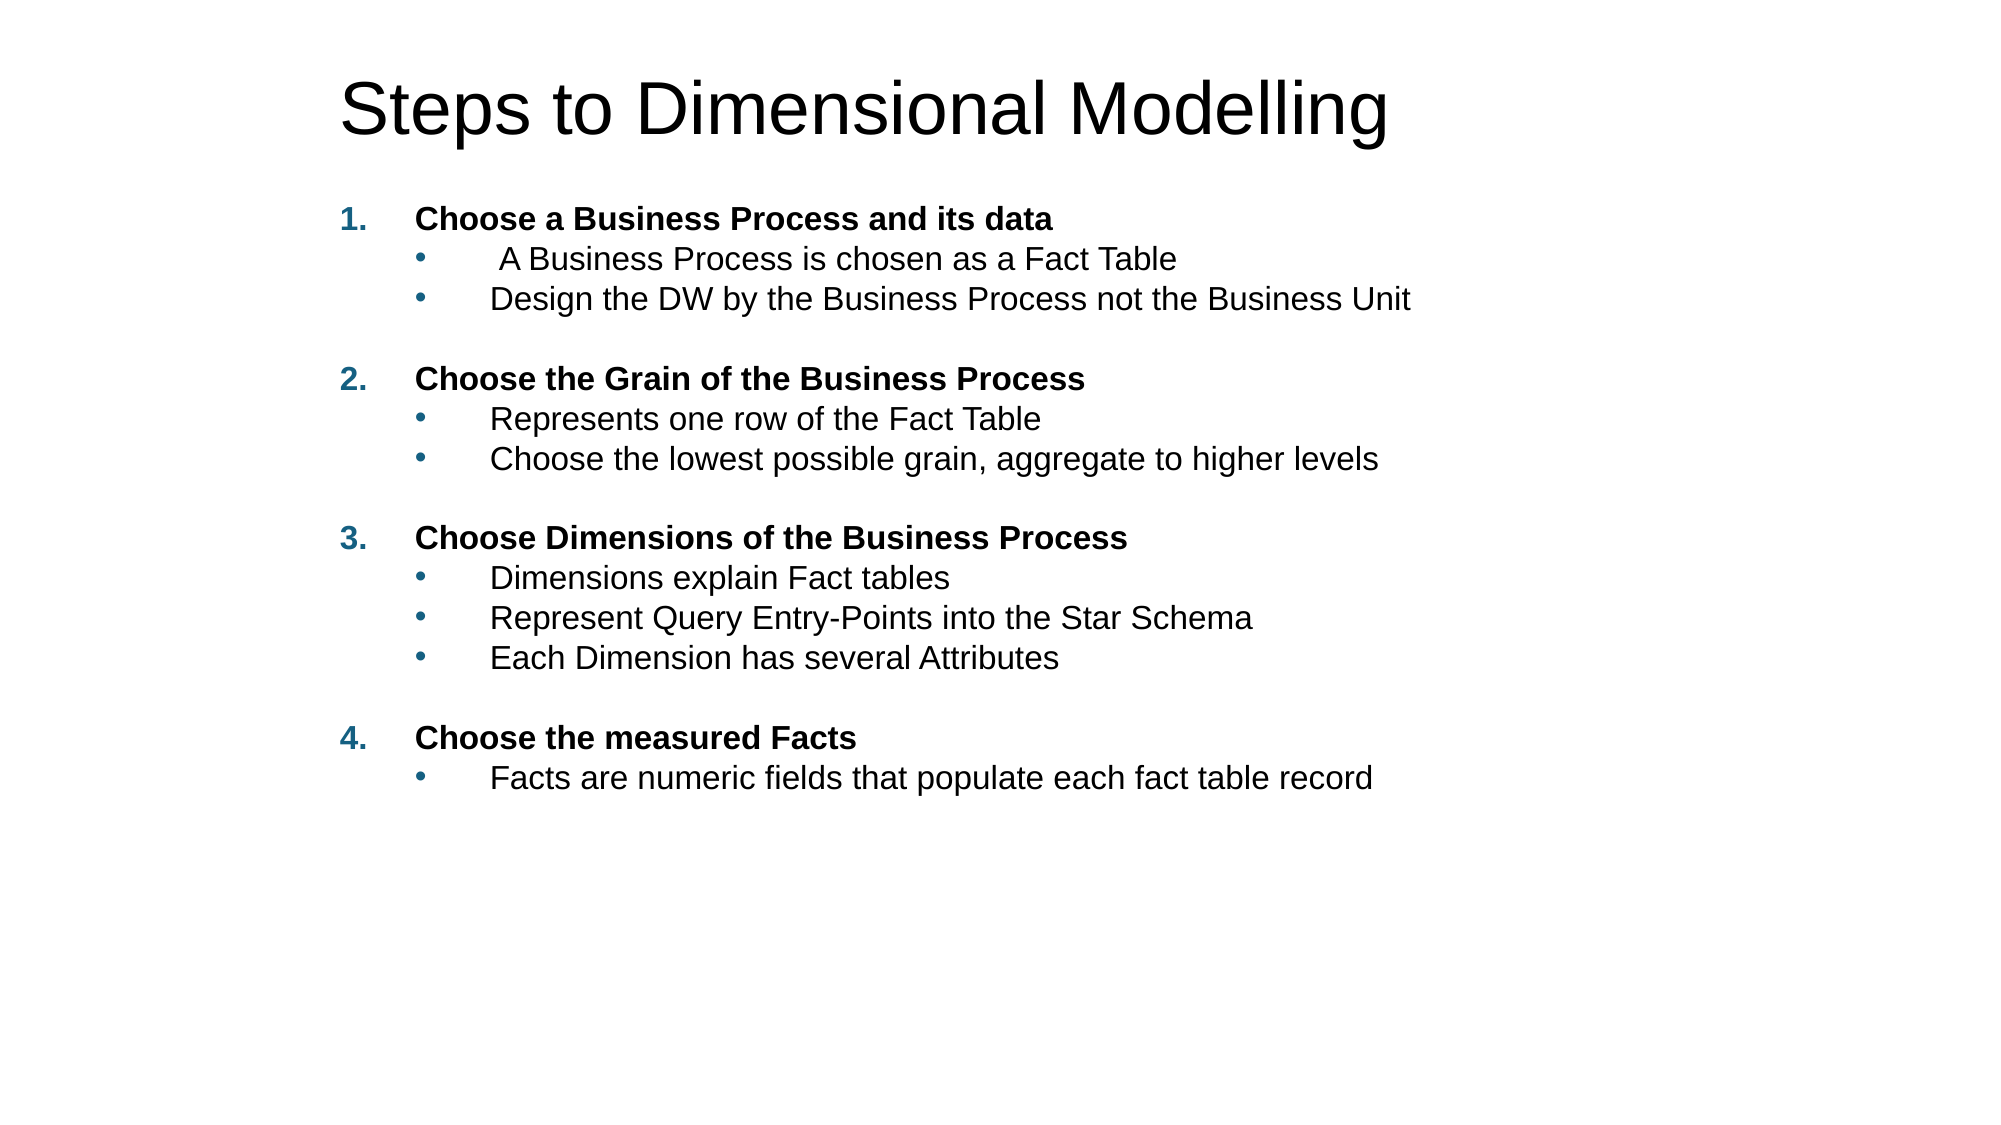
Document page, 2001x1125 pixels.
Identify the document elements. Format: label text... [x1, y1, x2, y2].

text_box Choose a Business Process and its data A Business Process is chosen as a Fact Table Design the DW by the Business Process not the Business Unit Choose the Grain of the Business Process Represents one row of the Fact Table Choose the lowest possible grain, aggregate to higher levels Choose Dimensions of the Business Process Dimensions explain Fact tables Represent Query Entry-Points into the Star Schema Each Dimension has several Attributes Choose the measured Facts Facts are numeric fields that populate each fact table record [324, 149, 1713, 844]
title Steps to Dimensional Modelling [324, 45, 1663, 149]
